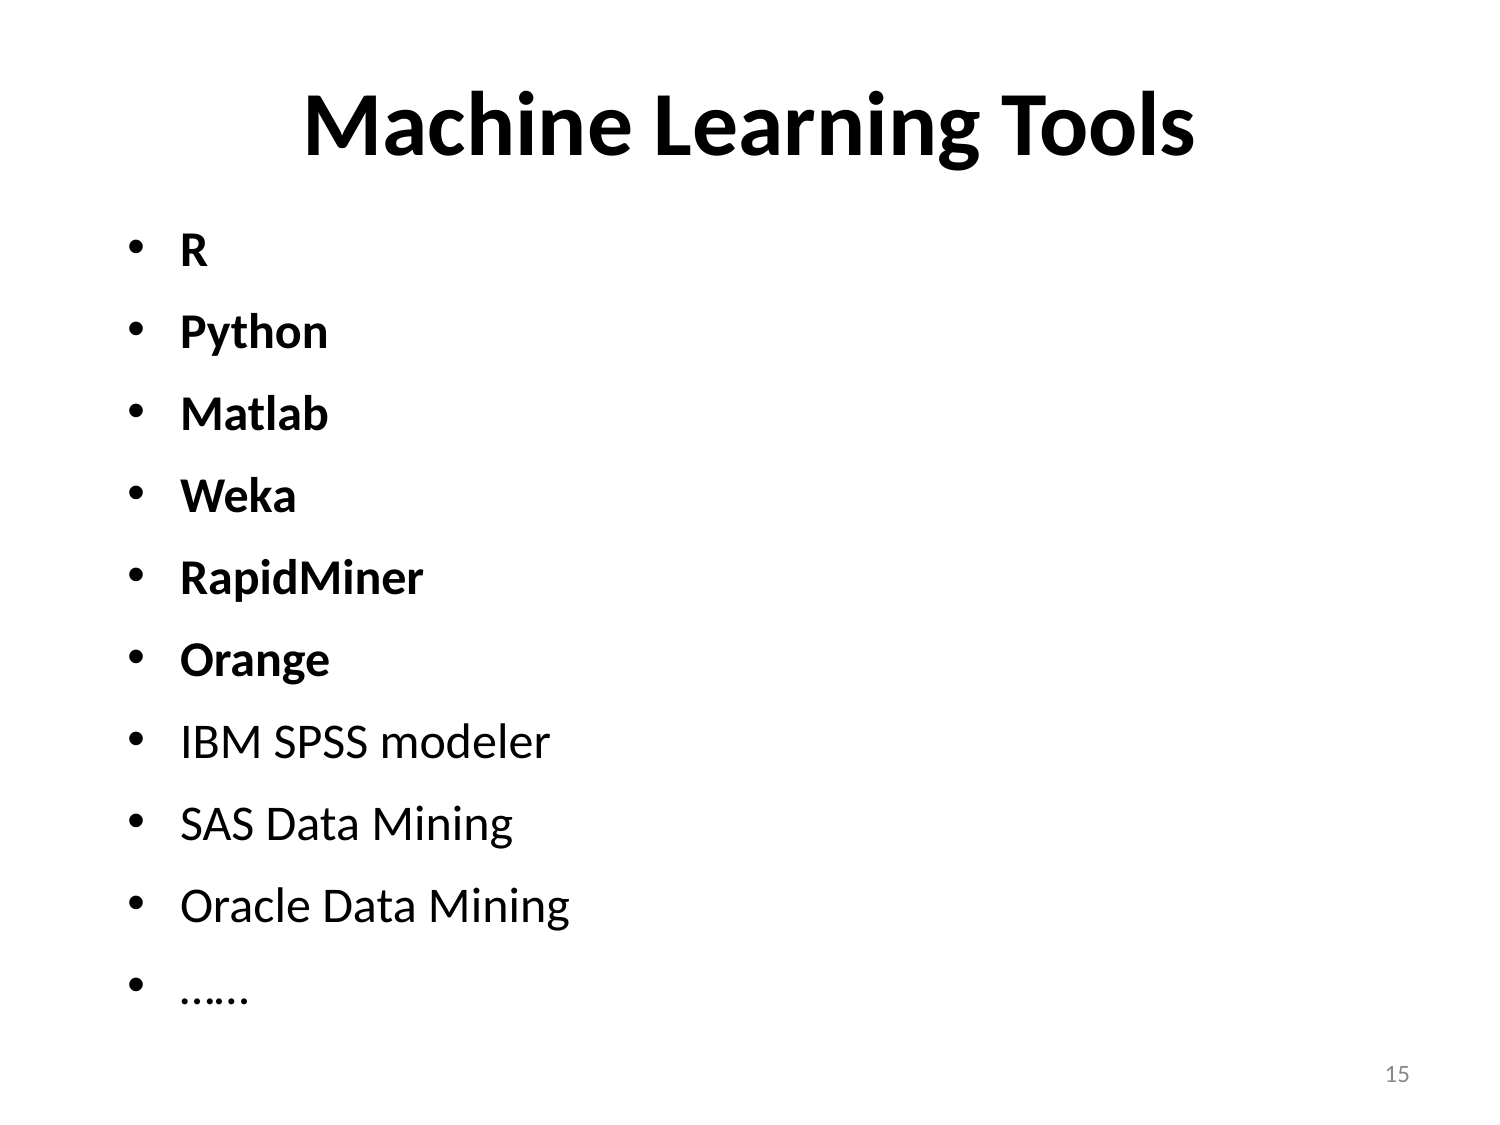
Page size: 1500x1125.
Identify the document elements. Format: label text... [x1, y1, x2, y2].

title Machine Learning Tools [112, 37, 1388, 196]
list R Python Matlab Weka RapidMiner Orange IBM SPSS modeler SAS Data Mining Oracle Data Mining …… [112, 196, 1388, 1023]
slide_number 15 [1074, 1042, 1425, 1103]
